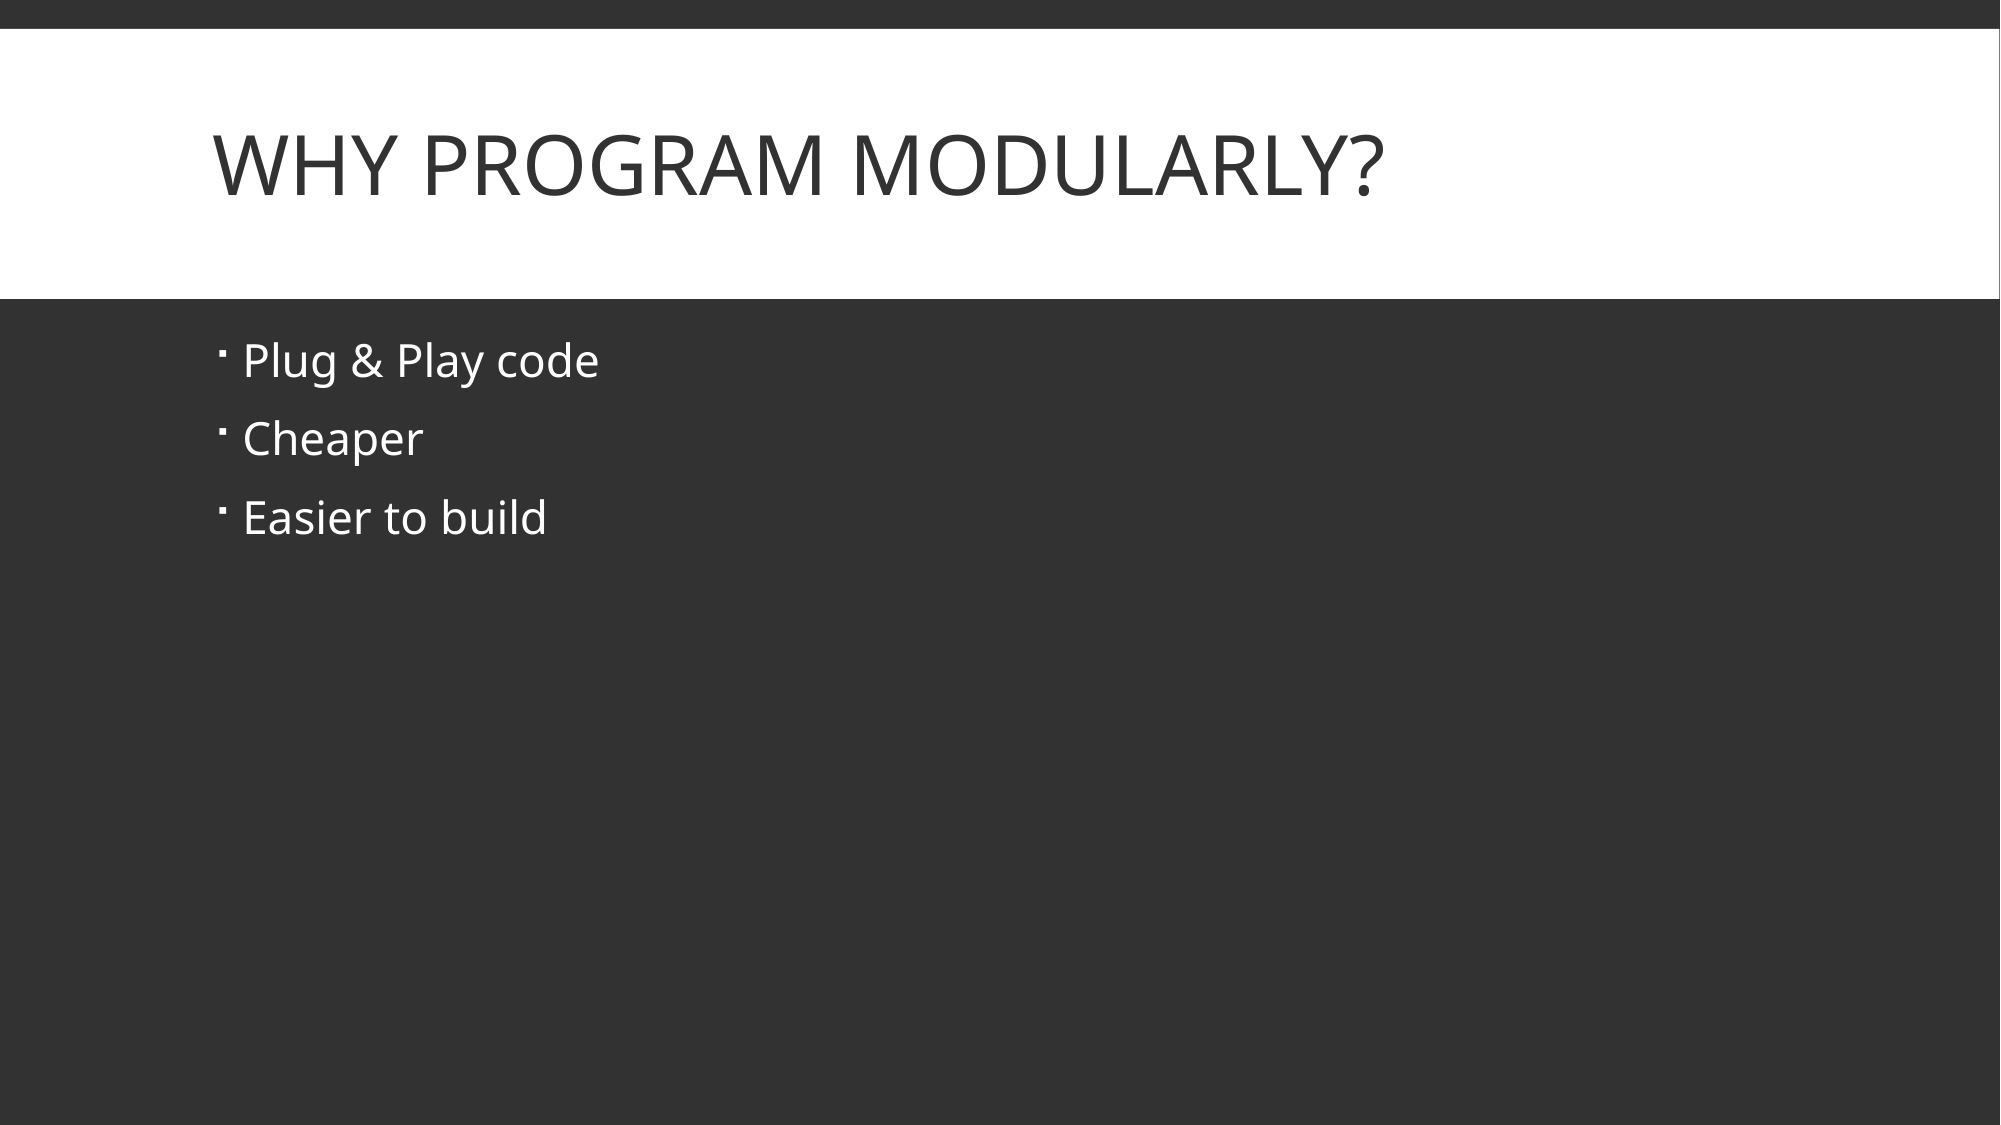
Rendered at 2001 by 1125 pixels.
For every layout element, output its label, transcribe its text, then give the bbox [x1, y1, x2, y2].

list Plug & Play code Cheaper Easier to build [197, 329, 1803, 1020]
title Why program modularly? [197, 46, 1803, 295]
